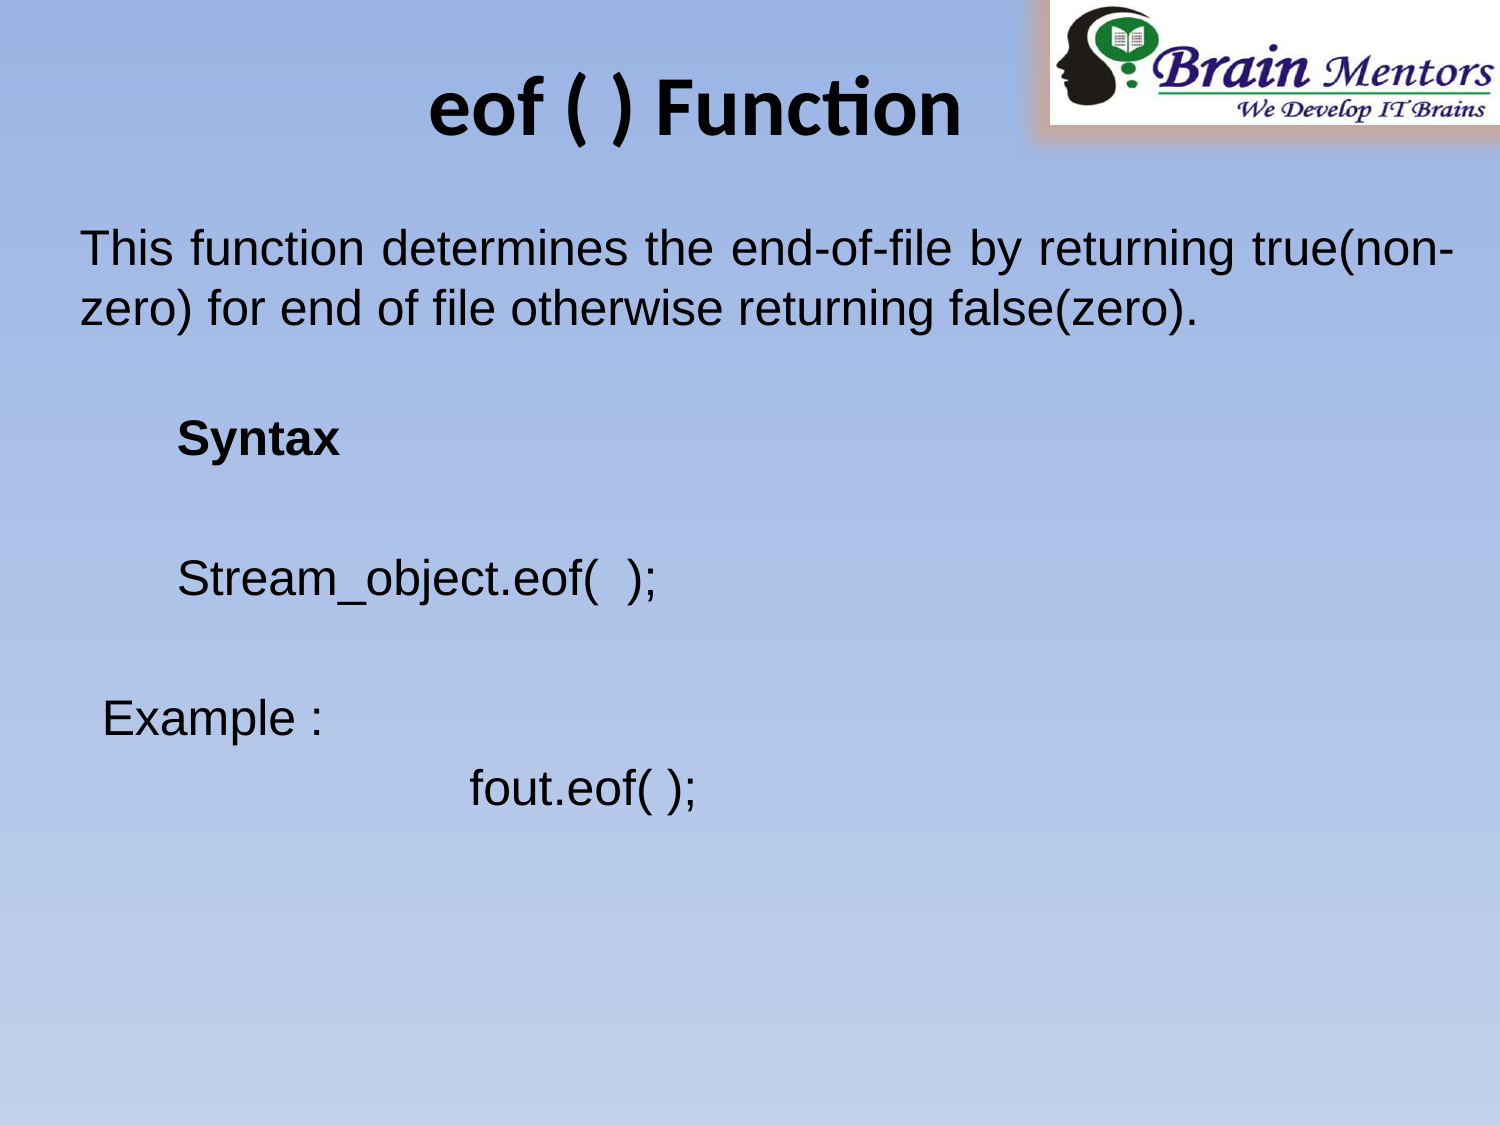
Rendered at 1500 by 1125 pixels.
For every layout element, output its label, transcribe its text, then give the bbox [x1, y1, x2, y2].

text_box eof ( ) Function [112, 42, 1282, 186]
text_box This function determines the end-of-file by returning true(non-zero) for end of file otherwise returning false(zero). Syntax Stream_object.eof( ); Example : fout.eof( ); [64, 207, 1471, 1047]
picture [1049, 0, 1500, 126]
